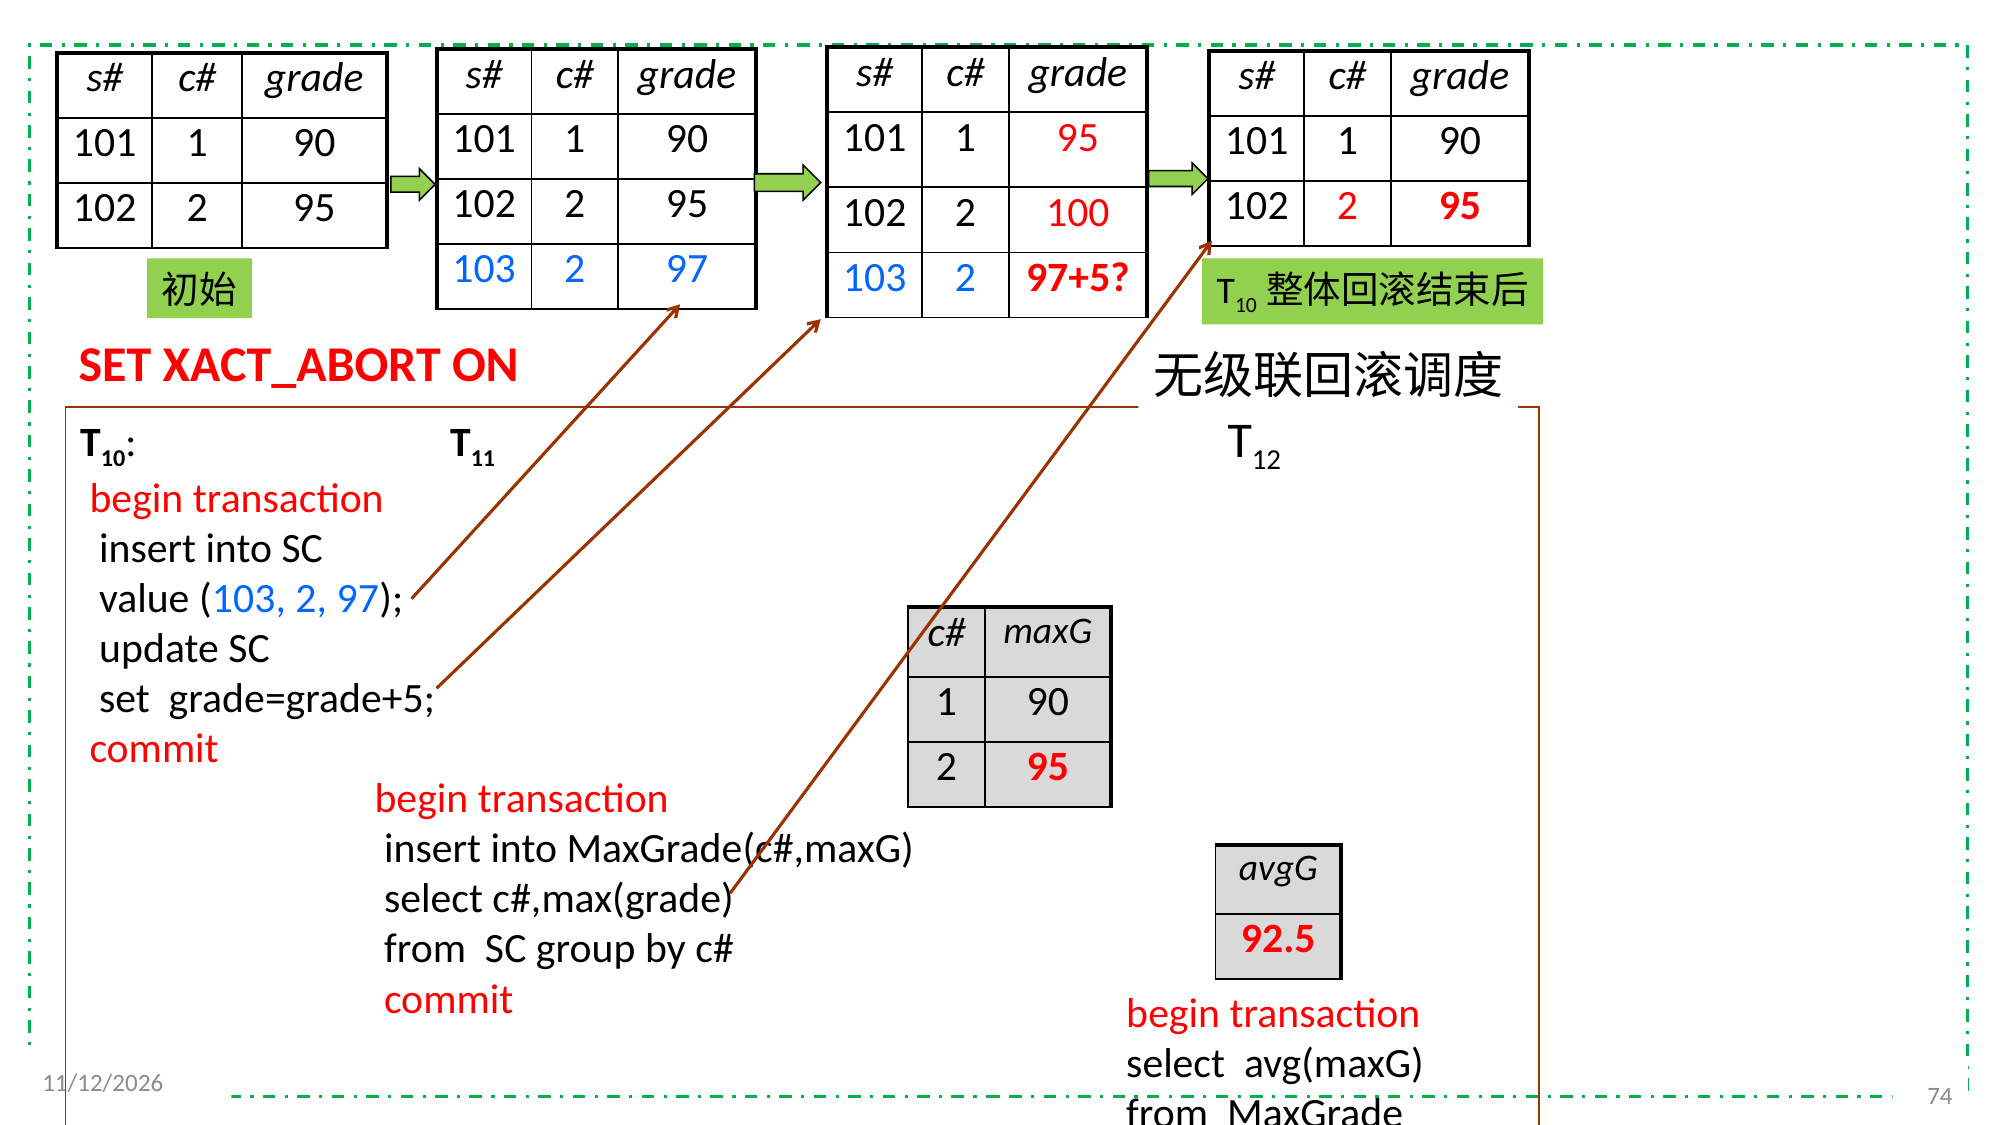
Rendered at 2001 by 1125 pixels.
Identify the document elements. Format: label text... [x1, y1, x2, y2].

table_header grade [619, 51, 754, 113]
table_cell 102 [1211, 182, 1303, 245]
table_cell 95 [1010, 113, 1145, 186]
table_header c# [923, 49, 1008, 111]
table_cell 2 [1305, 182, 1390, 245]
table_cell 1 [532, 115, 617, 178]
table_cell 1 [153, 119, 241, 182]
table_header s# [1211, 53, 1303, 115]
table_cell 102 [59, 184, 151, 247]
table_header s# [829, 49, 921, 111]
table_cell 1 [923, 113, 1008, 186]
table_cell 1 [1305, 117, 1390, 180]
table_cell 90 [243, 119, 385, 182]
table_cell 101 [439, 115, 531, 178]
table_header avgG [1216, 847, 1339, 913]
table_header grade [1010, 49, 1145, 111]
table_cell 101 [1211, 117, 1303, 180]
text_box [390, 168, 436, 201]
text_box T10: T11 begin transaction insert into SC value (103, 2, 97); update SC set grade=grade+5; commit begin transaction insert into MaxGrade(c#,maxG) select c#,max(grade) from SC group by c# commit [65, 406, 1111, 1125]
text_box T10整体回滚结束后 [1212, 258, 1544, 325]
table_cell 101 [59, 119, 151, 182]
table_cell 97 [619, 245, 730, 308]
table_cell 101 [829, 113, 921, 186]
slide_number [27, 1051, 65, 1112]
table_cell 95 [1392, 182, 1527, 245]
table_cell 95 [619, 180, 754, 243]
table_cell 102 [829, 188, 921, 240]
table_header grade [243, 55, 385, 117]
table_cell 103 [439, 245, 531, 304]
table_header c# [153, 55, 241, 117]
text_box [436, 319, 730, 689]
slide_number 74 [1892, 1065, 1968, 1125]
table_header c# [1305, 53, 1390, 115]
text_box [730, 240, 1212, 894]
table_cell 2 [923, 188, 1008, 240]
text_box T12 begin transaction select avg(maxG) from MaxGrade [1111, 399, 1543, 1125]
table_header grade [1392, 53, 1527, 115]
table_cell 102 [439, 180, 531, 243]
table_cell 92.5 [1216, 915, 1339, 978]
table_header s# [59, 55, 151, 117]
table_cell 95 [243, 184, 385, 247]
table_cell 2 [532, 245, 617, 304]
table_cell 90 [619, 115, 754, 178]
text_box SET XACT_ABORT ON [63, 324, 411, 399]
table_header c# [532, 51, 617, 113]
text_box [1148, 162, 1208, 195]
table_cell 100 [1010, 188, 1145, 240]
table_cell 2 [532, 180, 617, 243]
text_box 无级联回滚调度 [1212, 336, 1519, 399]
table_cell 90 [1392, 117, 1527, 180]
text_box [411, 304, 681, 599]
text_box 初始 [147, 258, 252, 319]
text_box [754, 164, 821, 201]
table_cell 2 [153, 184, 241, 247]
table_header s# [439, 51, 531, 113]
